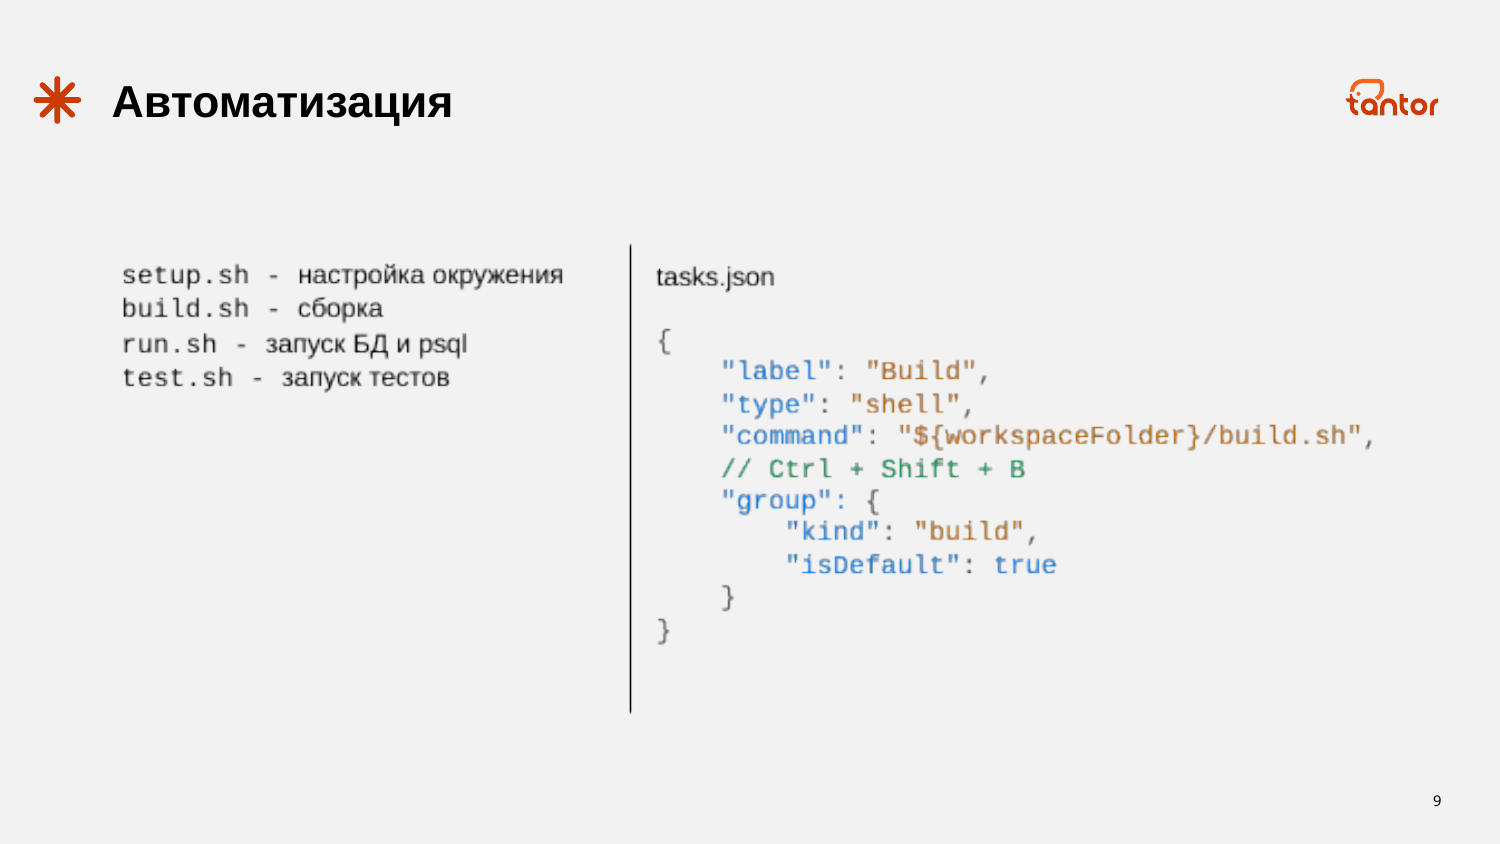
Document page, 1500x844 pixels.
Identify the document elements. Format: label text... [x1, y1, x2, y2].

title Автоматизация [96, 22, 1267, 178]
picture [115, 241, 1388, 717]
